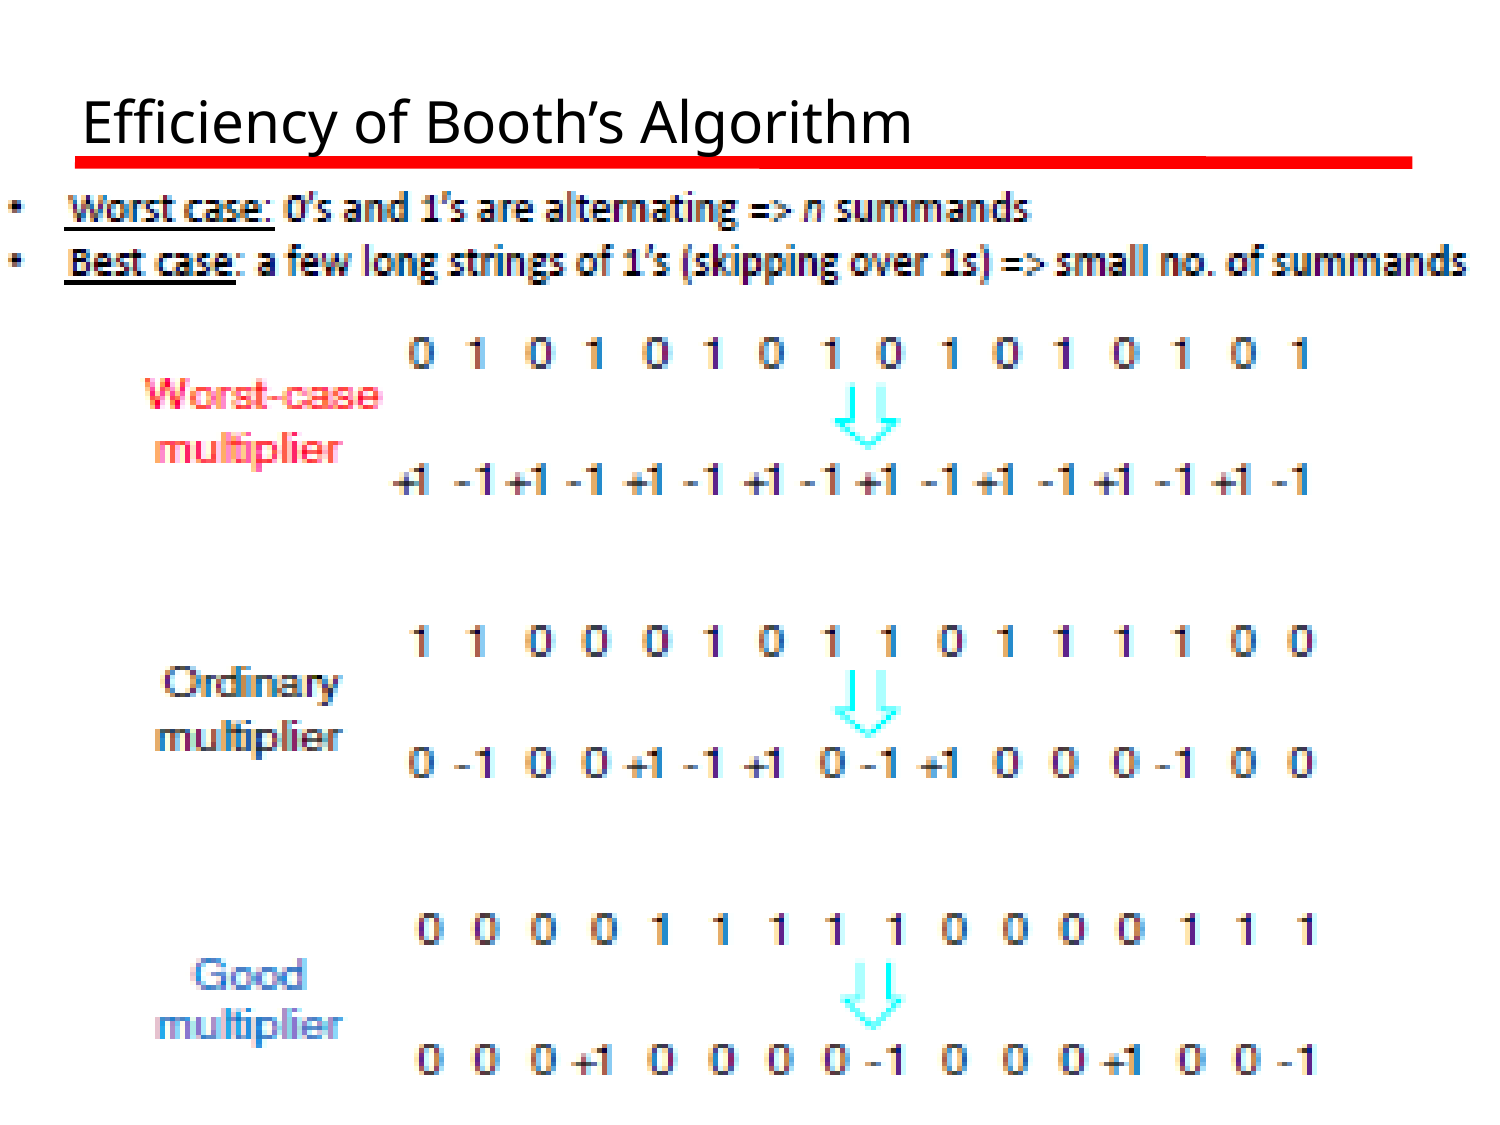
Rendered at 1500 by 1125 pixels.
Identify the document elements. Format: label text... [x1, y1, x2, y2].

text_box Efficiency of Booth’s Algorithm [66, 24, 1413, 163]
picture [0, 187, 1476, 294]
picture [124, 324, 1338, 1095]
